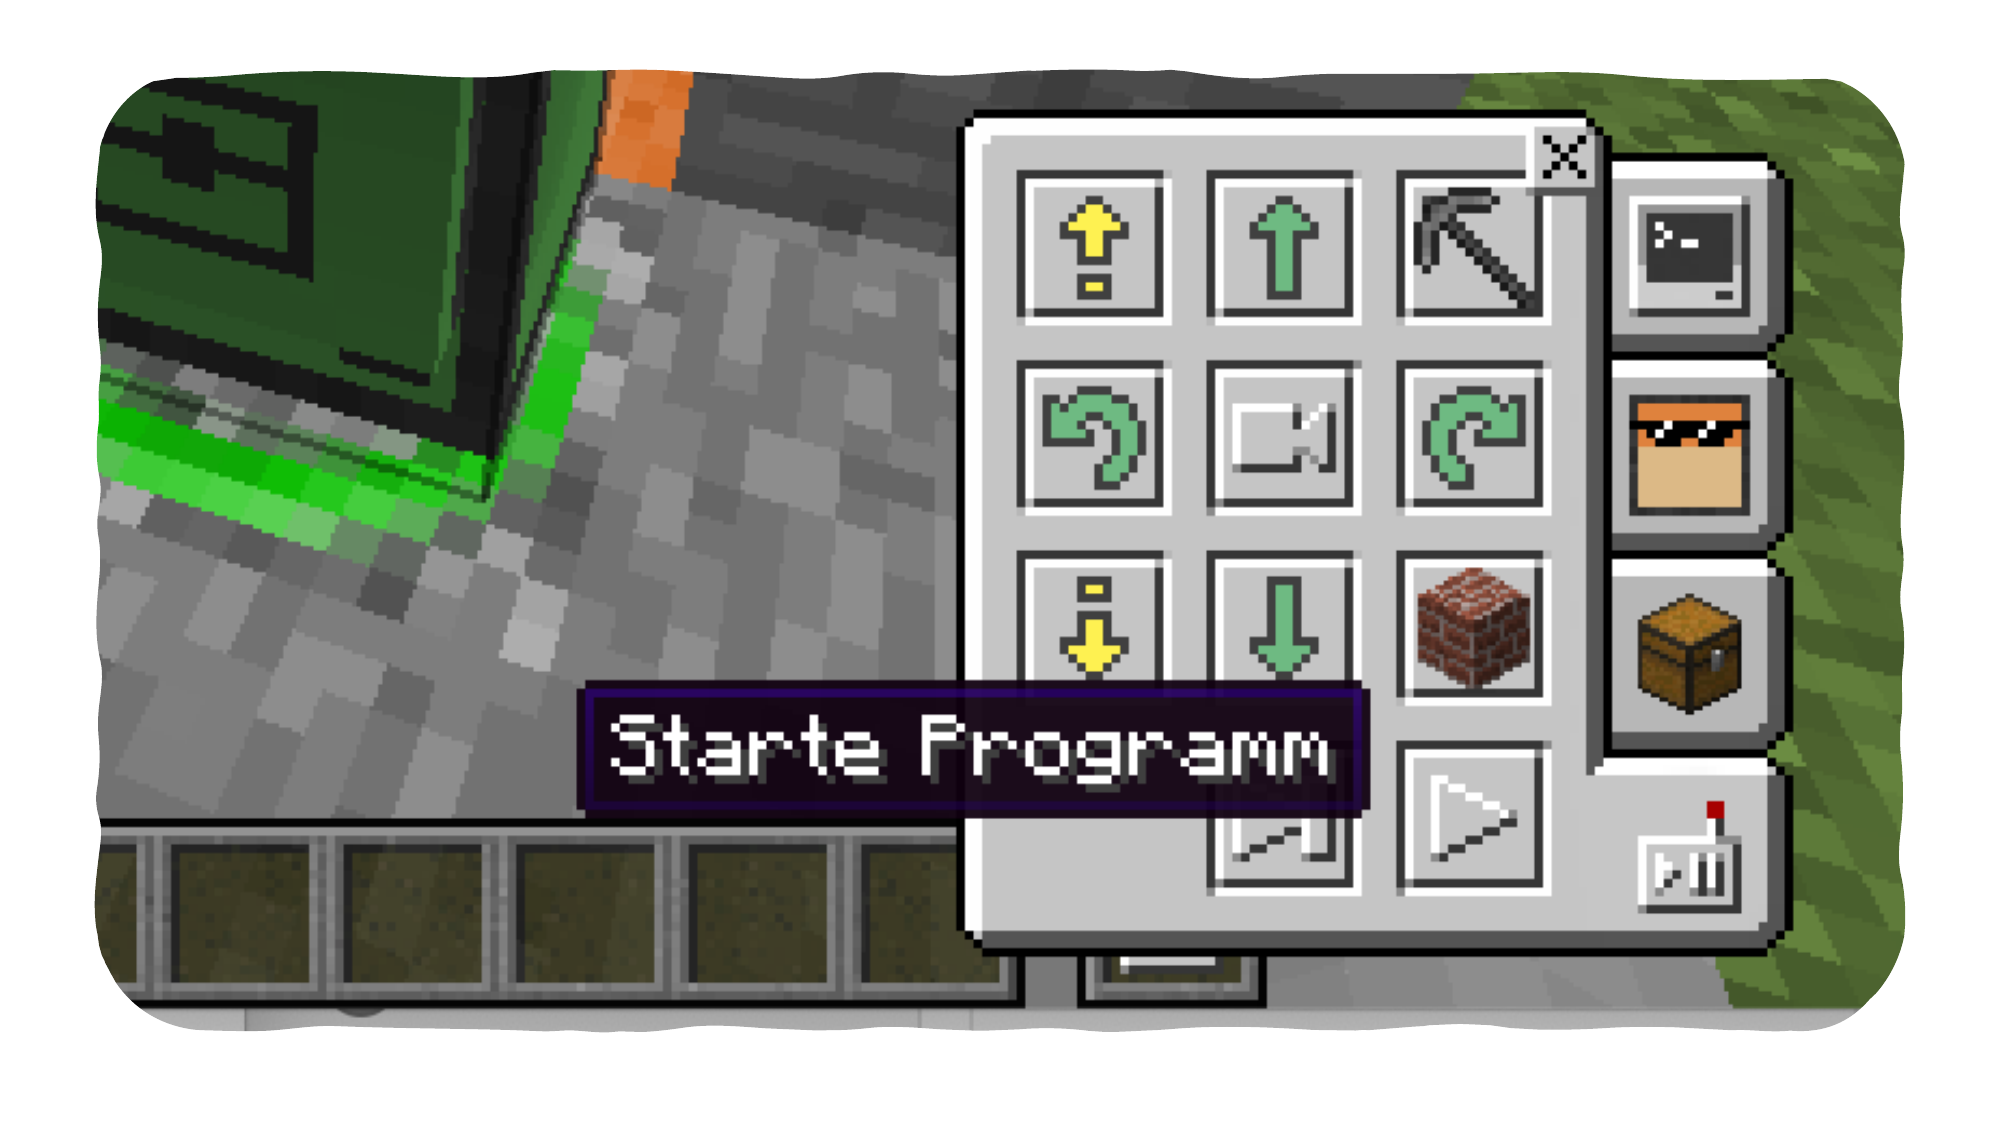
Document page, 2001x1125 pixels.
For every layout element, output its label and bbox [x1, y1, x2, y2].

picture [94, 69, 1906, 1033]
